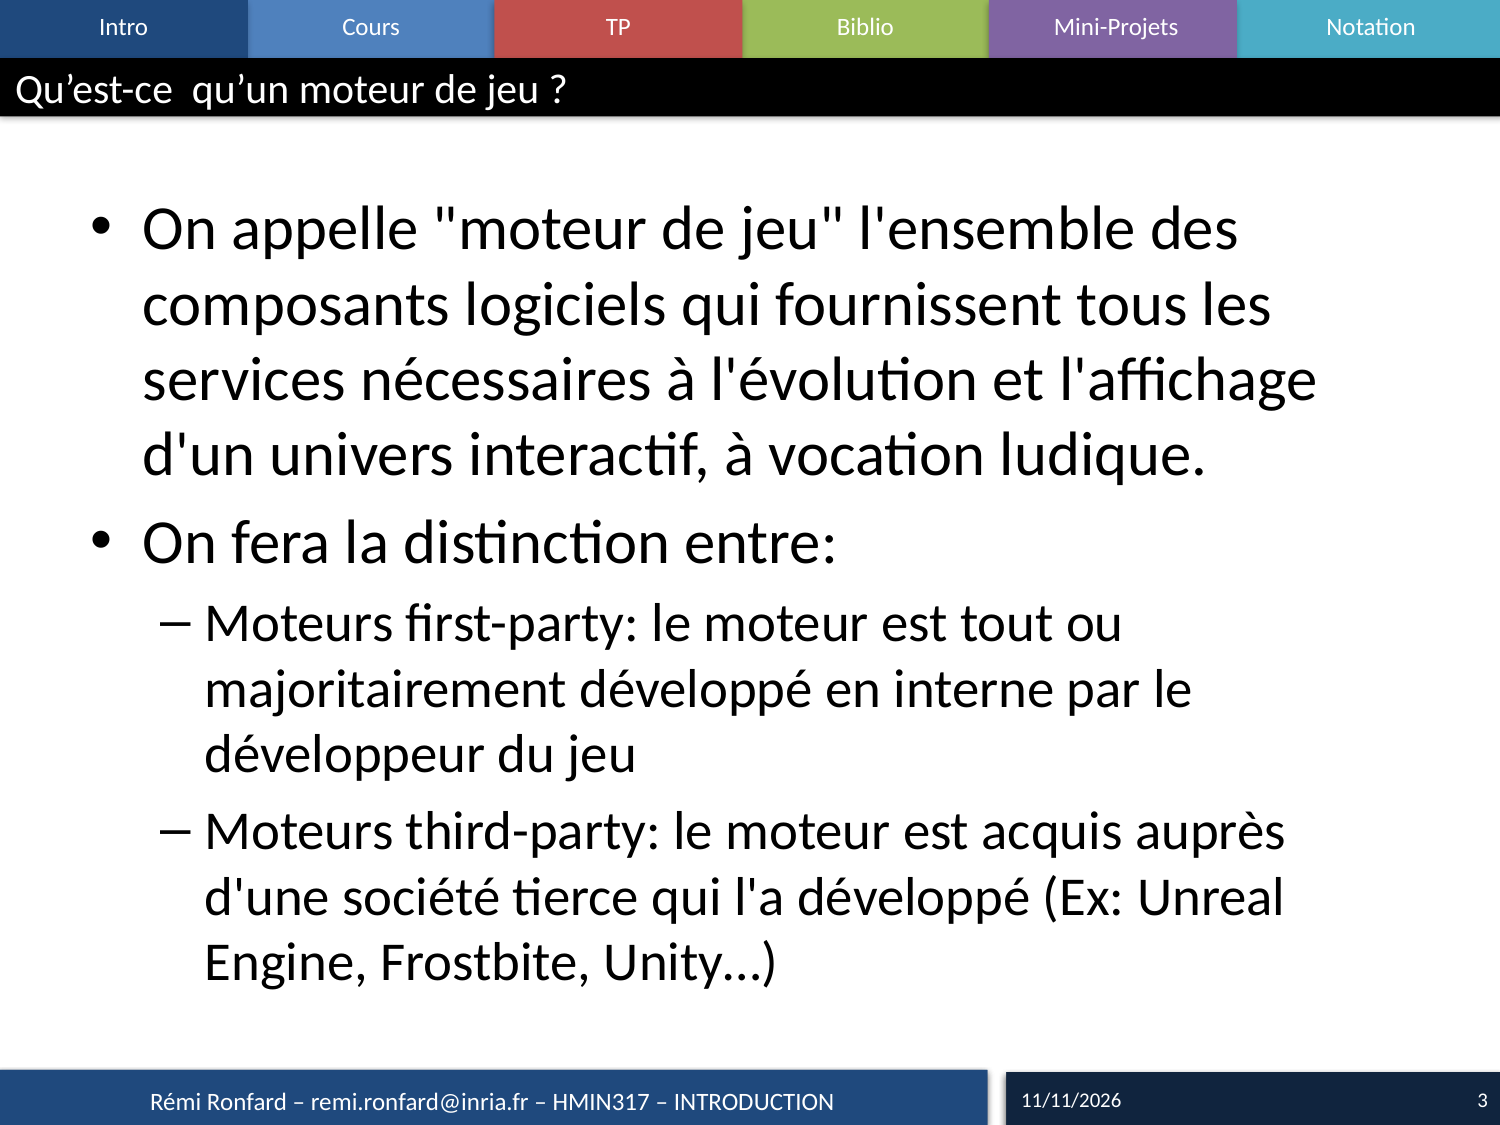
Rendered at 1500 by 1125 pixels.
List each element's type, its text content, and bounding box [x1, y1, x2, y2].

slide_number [1006, 1070, 1153, 1125]
title Qu’est-ce qu’un moteur de jeu ? [0, 58, 1500, 117]
list On appelle "moteur de jeu" l'ensemble des composants logiciels qui fournissent tous les services nécessaires à l'évolution et l'affichage d'un univers interactif, à vocation ludique. On fera la distinction entre: Moteurs first-party: le moteur est tout ou majoritairement développé en interne par le développeur du jeu Moteurs third-party: le moteur est acquis auprès d'une société tierce qui l'a développé (Ex: Unreal Engine, Frostbite, Unity…) [75, 179, 1425, 1005]
footer Rémi Ronfard – remi.ronfard@inria.fr – HMIN317 – INTRODUCTION [0, 1072, 988, 1125]
slide_number 3 [1153, 1071, 1500, 1125]
